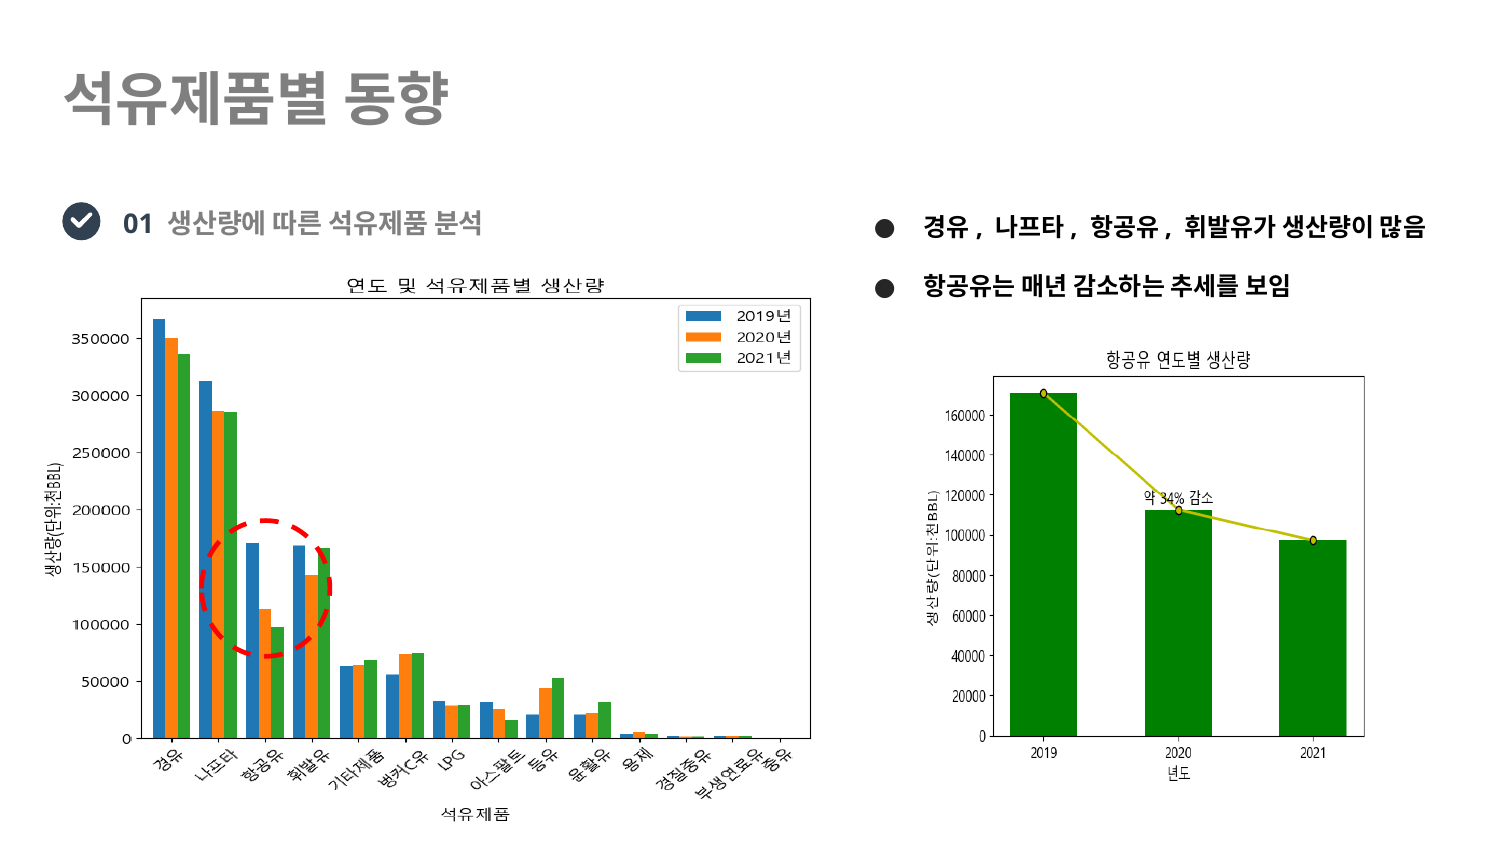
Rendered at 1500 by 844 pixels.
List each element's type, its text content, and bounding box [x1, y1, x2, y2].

text_box [70, 212, 93, 228]
title 석유제품별 동향 [62, 55, 1436, 138]
text_box [62, 202, 101, 241]
text_box 01 생산량에 따른 석유제품 분석 [123, 206, 833, 239]
text_box 경유, 나프타, 항공유, 휘발유가 생산량이 많음 항공유는 매년 감소하는 추세를 보임 [833, 196, 1500, 316]
picture [918, 341, 1370, 793]
picture [35, 270, 820, 830]
